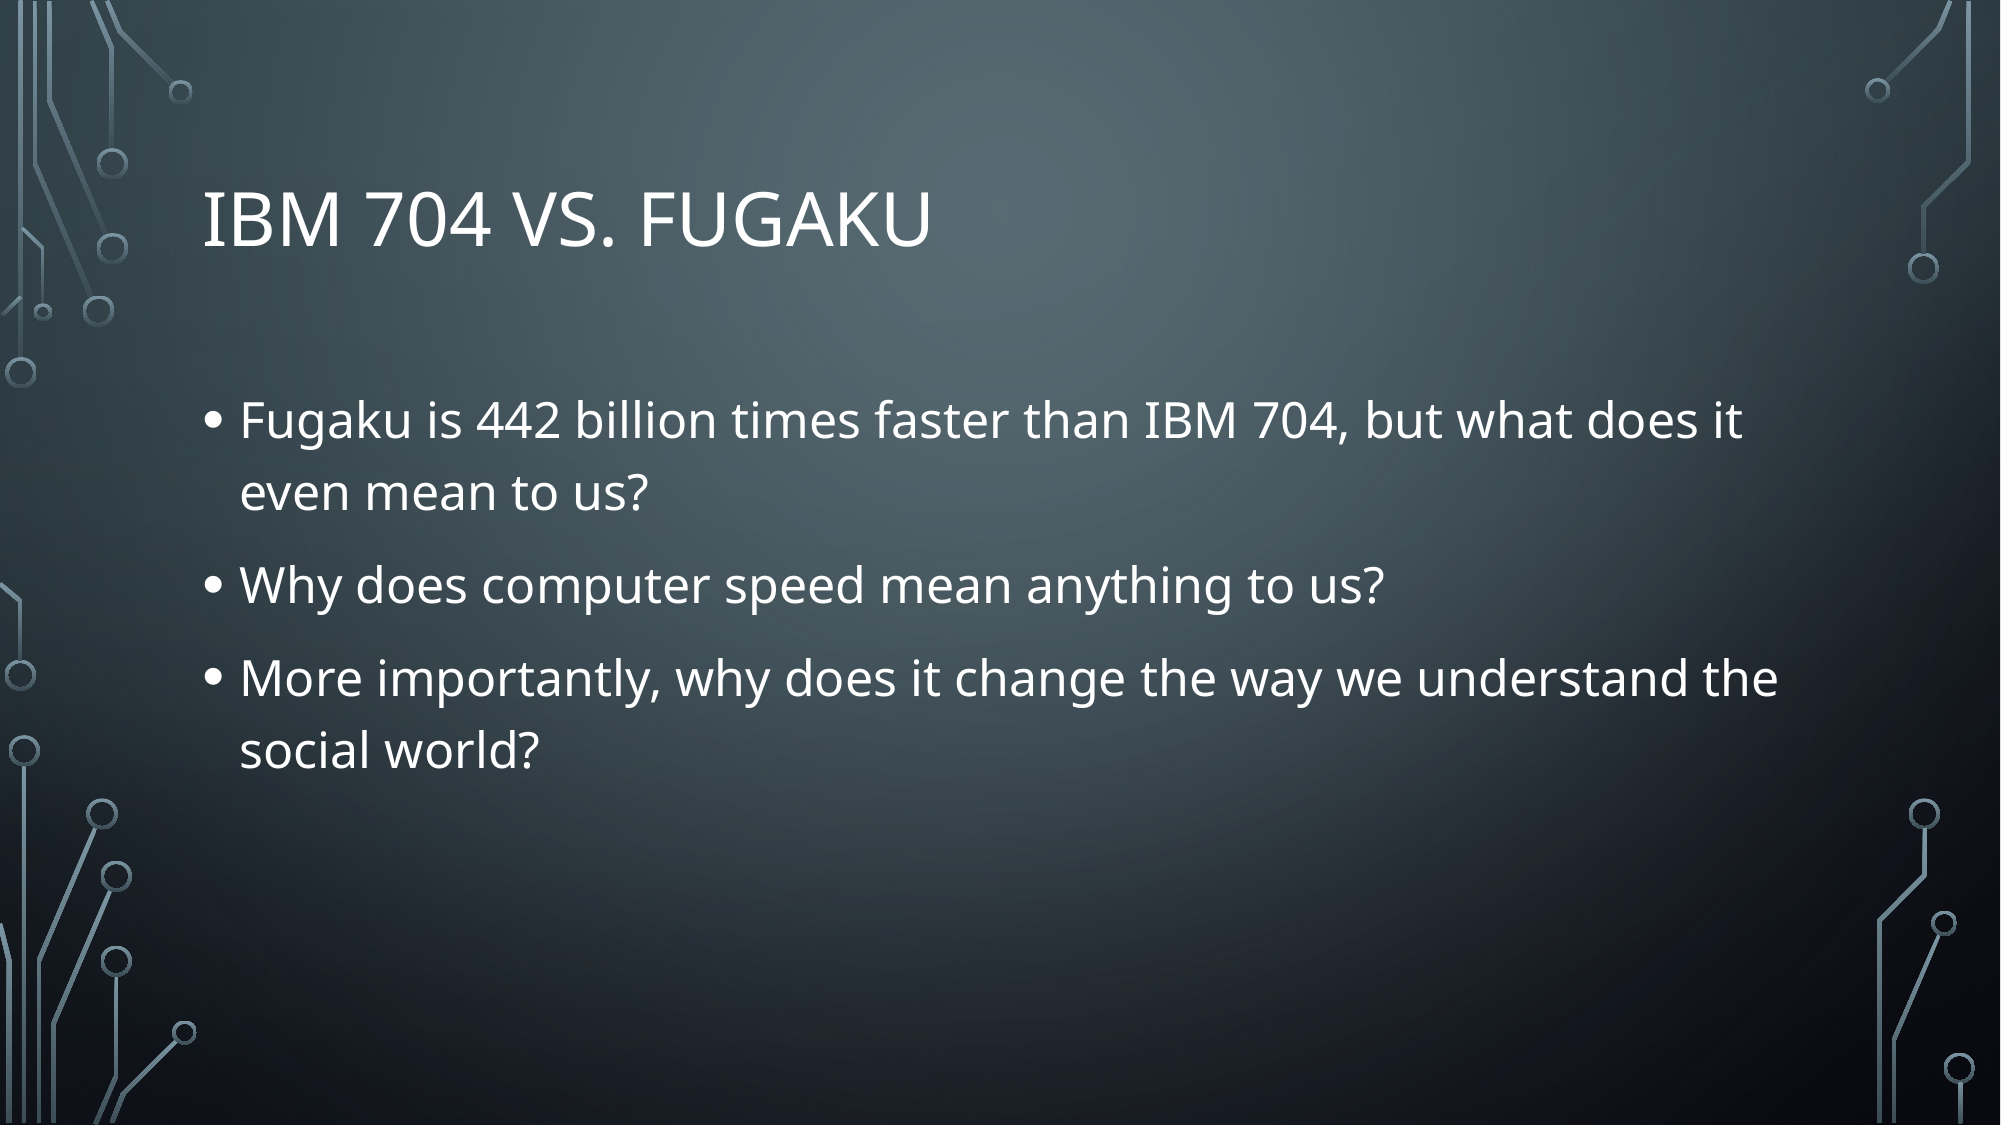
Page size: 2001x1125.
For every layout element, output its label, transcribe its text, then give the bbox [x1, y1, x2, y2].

title IBM 704 vs. Fugaku [187, 101, 1813, 344]
list Fugaku is 442 billion times faster than IBM 704, but what does it even mean to us? Why does computer speed mean anything to us? More importantly, why does it change the way we understand the social world? [187, 369, 1813, 950]
